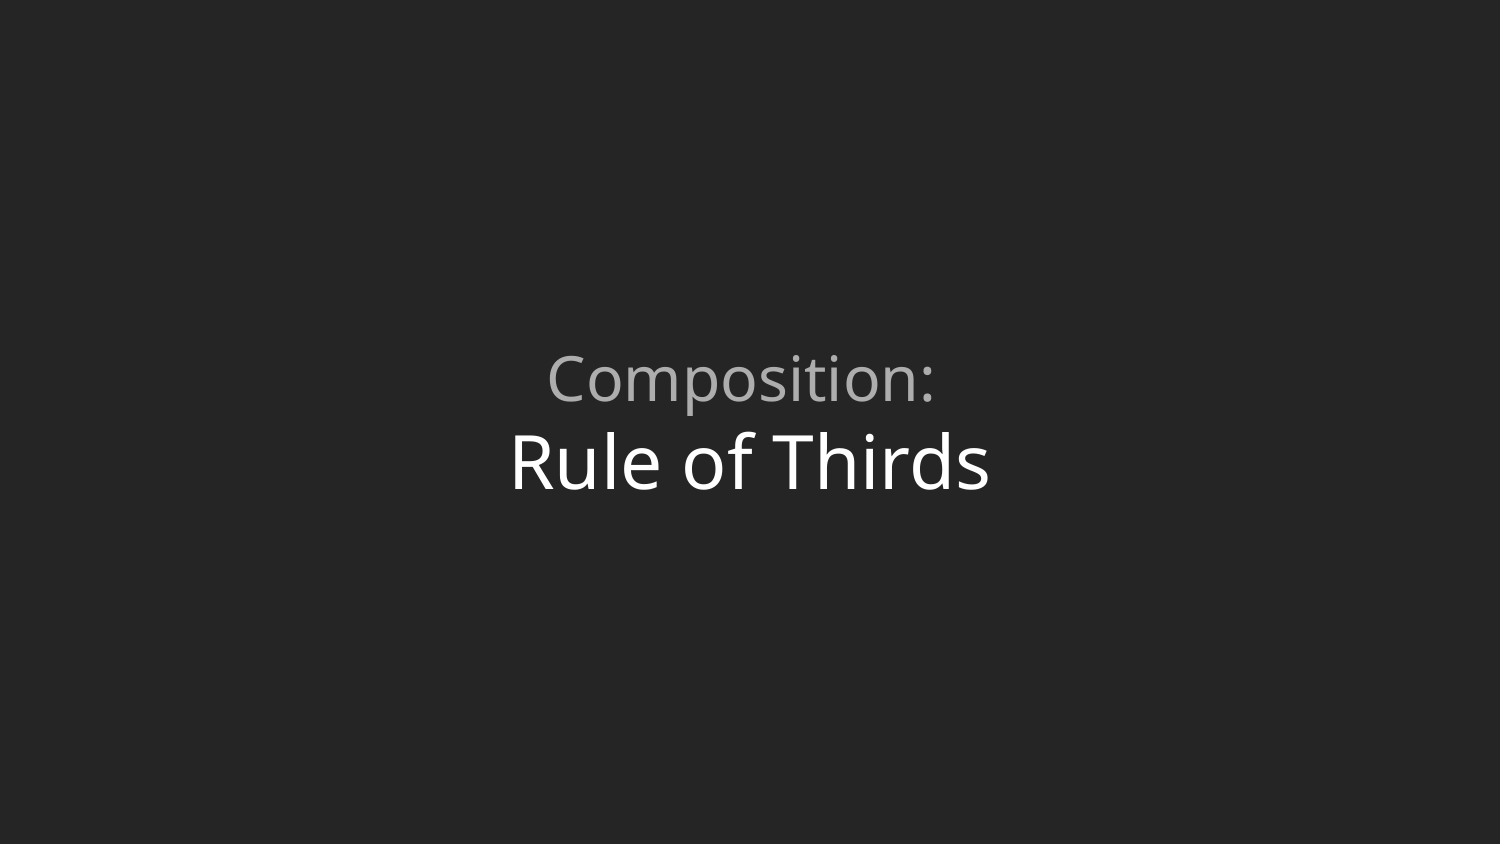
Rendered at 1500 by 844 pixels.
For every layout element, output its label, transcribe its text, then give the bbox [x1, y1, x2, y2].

title Composition: Rule of Thirds [51, 352, 1449, 491]
